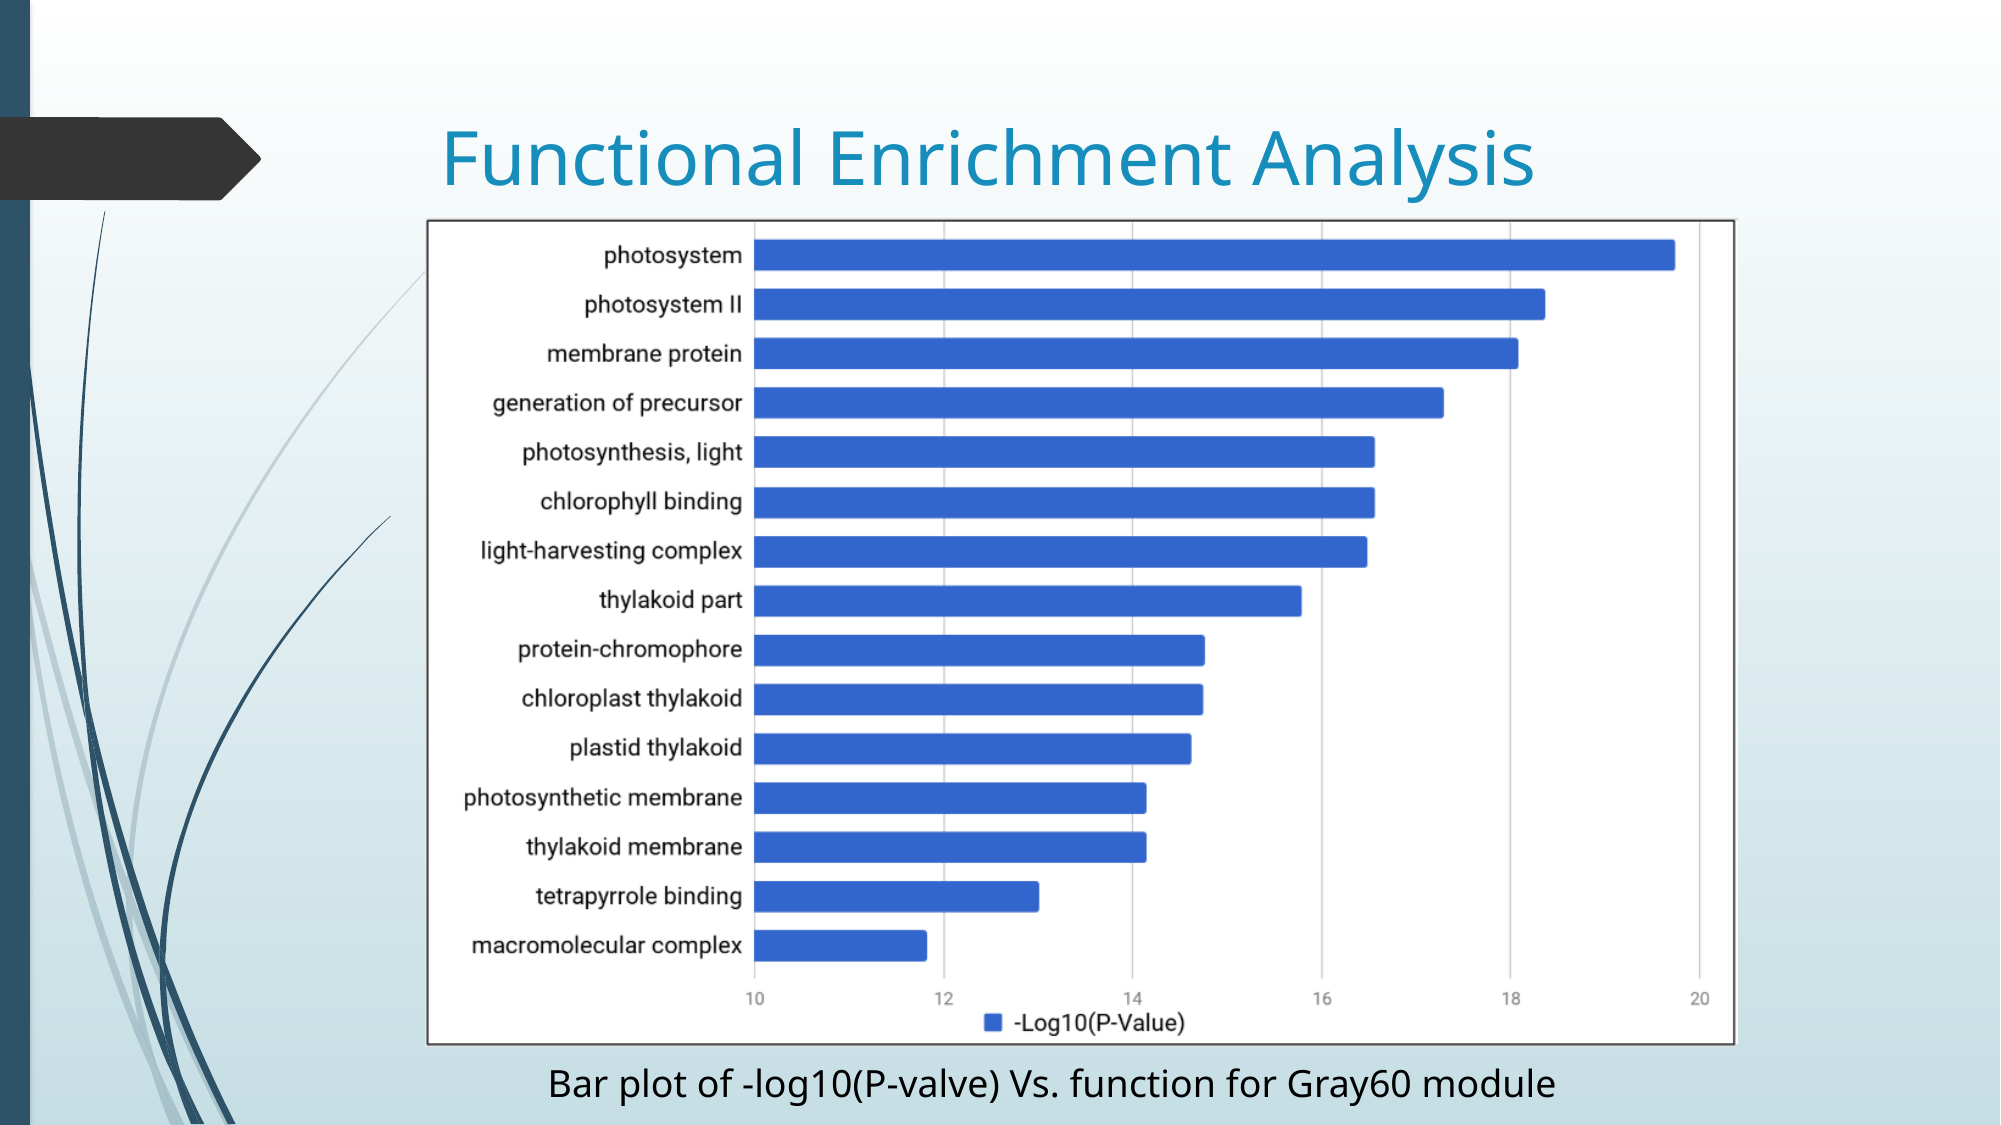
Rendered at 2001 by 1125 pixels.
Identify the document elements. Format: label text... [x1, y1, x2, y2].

text_box Bar plot of -log10(P-valve) Vs. function for Gray60 module [532, 1056, 1673, 1113]
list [425, 218, 1738, 1048]
title Functional Enrichment Analysis [425, 102, 1888, 313]
